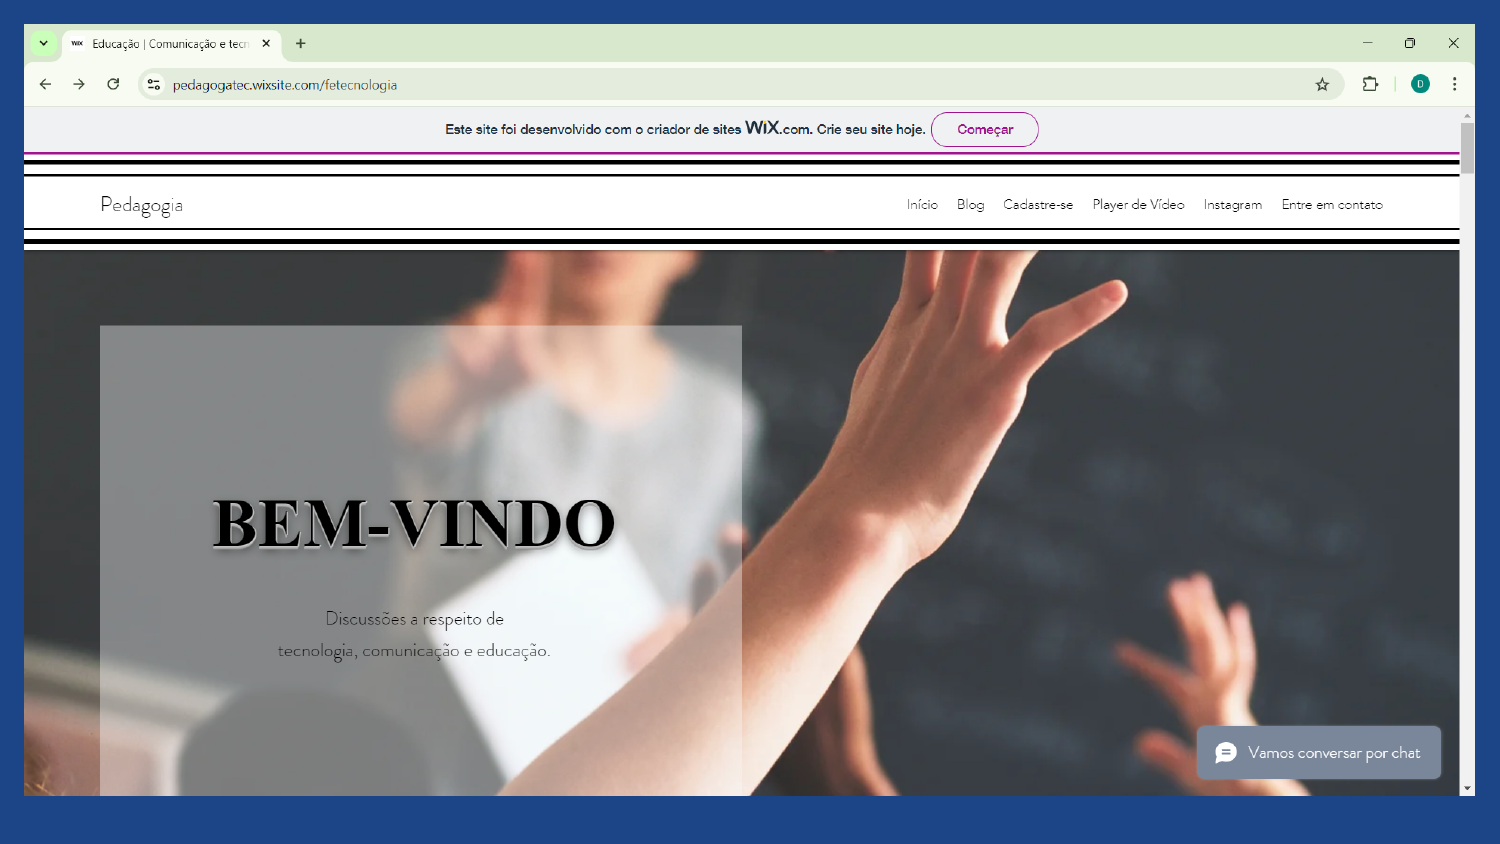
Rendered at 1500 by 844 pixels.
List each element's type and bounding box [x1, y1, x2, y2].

picture [24, 24, 1476, 796]
